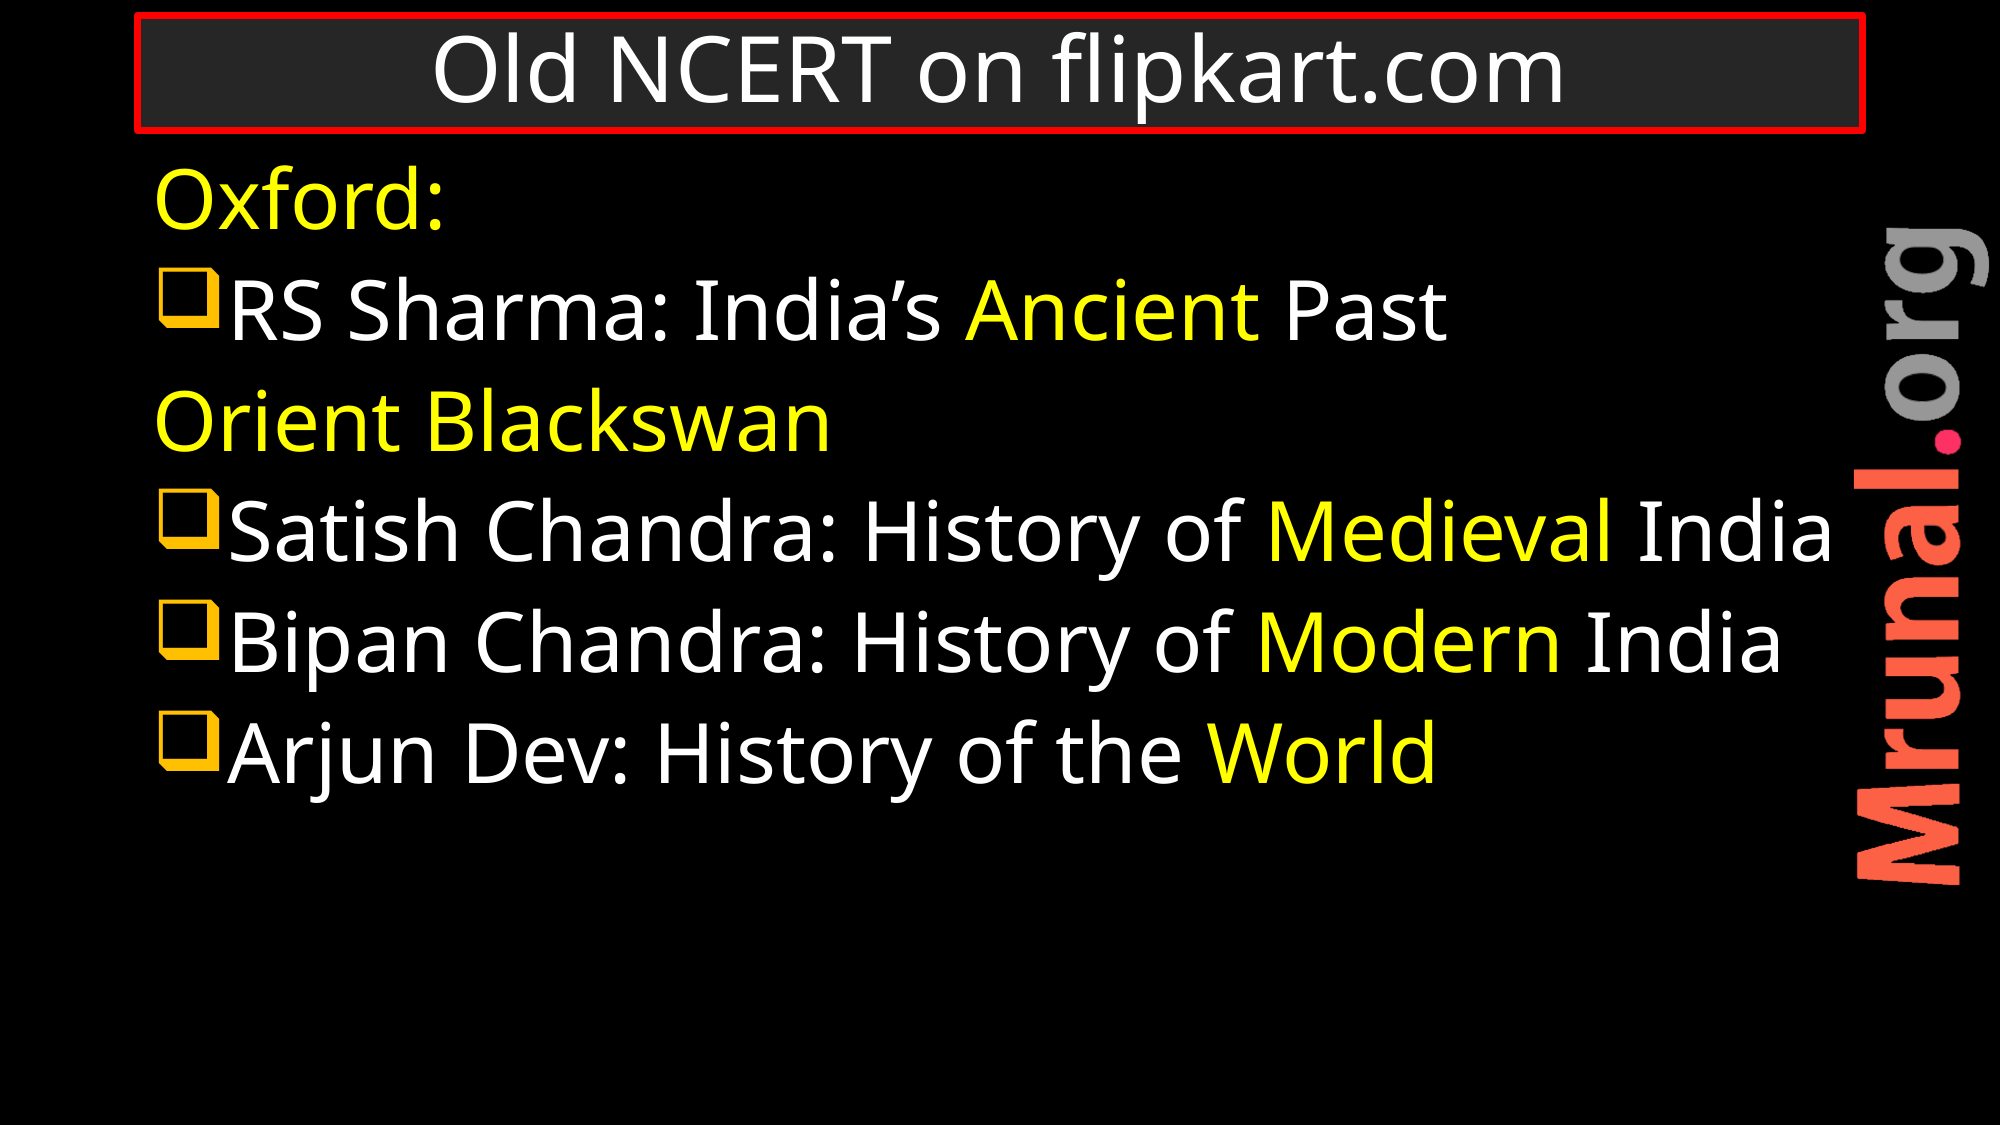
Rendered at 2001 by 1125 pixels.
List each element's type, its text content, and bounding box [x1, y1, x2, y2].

picture [1863, 223, 2000, 894]
title Old NCERT on flipkart.com [134, 12, 1866, 134]
list Oxford: RS Sharma: India’s Ancient Past Orient Blackswan Satish Chandra: History of Medieval India Bipan Chandra: History of Modern India Arjun Dev: History of the World [137, 149, 1863, 1014]
